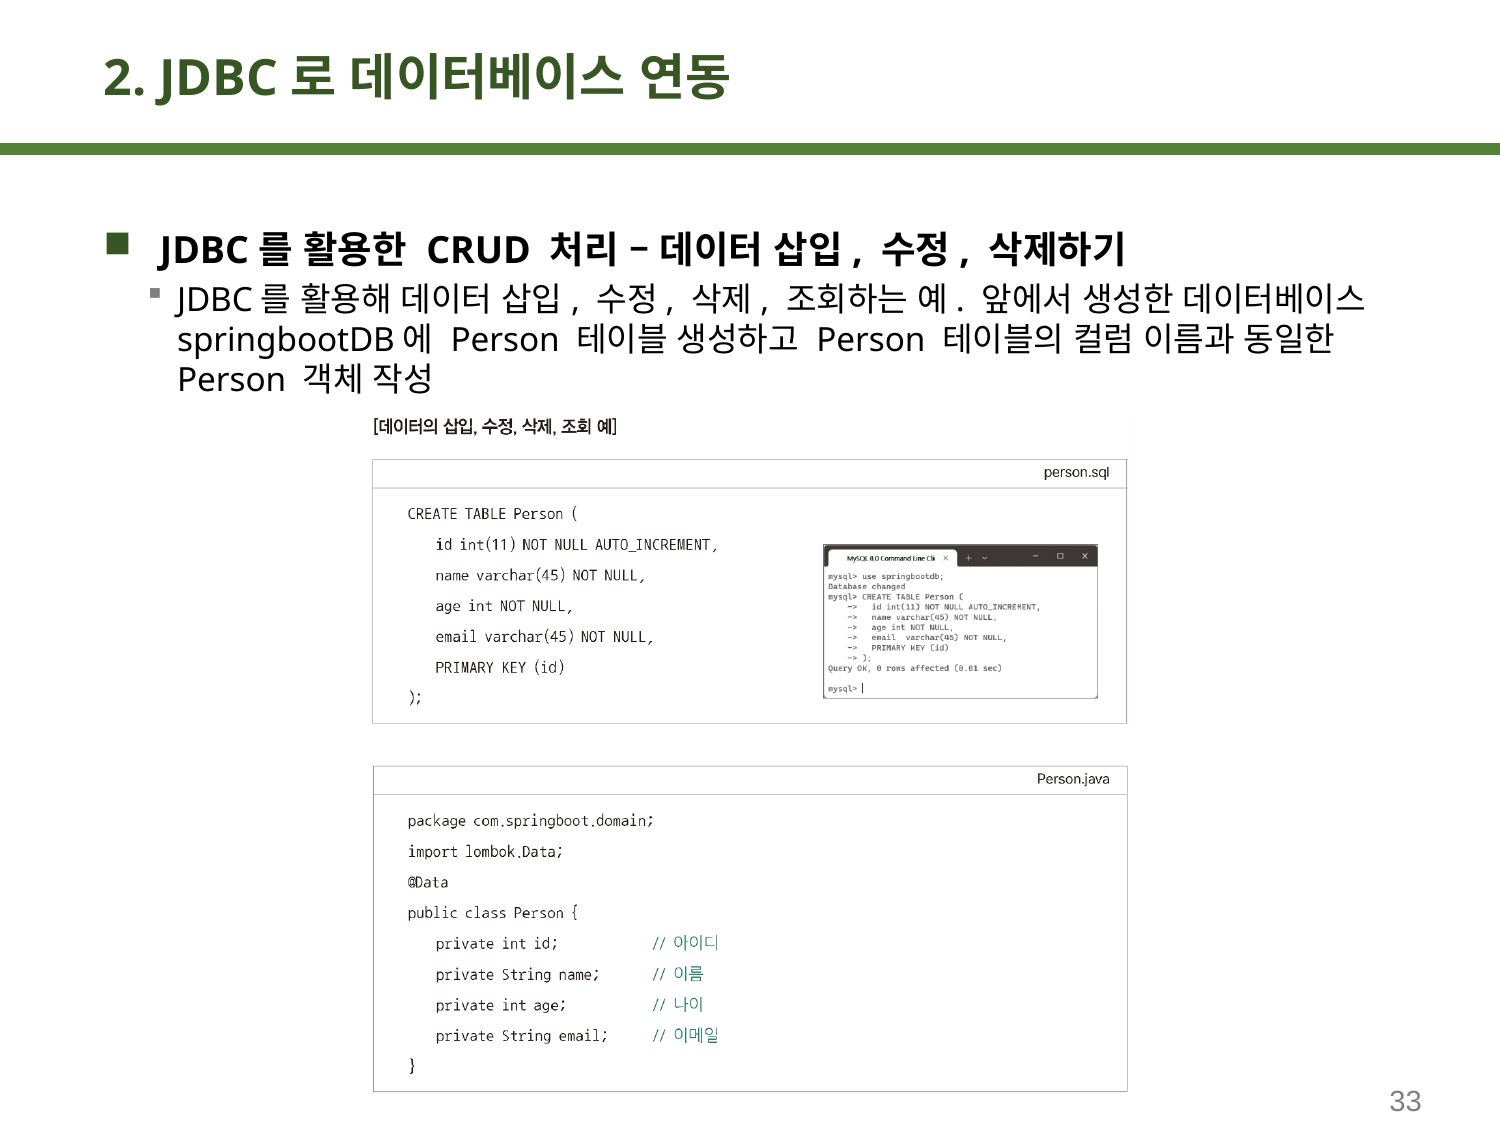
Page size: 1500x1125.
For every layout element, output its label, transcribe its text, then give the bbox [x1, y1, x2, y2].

list JDBC를 활용한 CRUD 처리 – 데이터 삽입, 수정, 삭제하기 JDBC를 활용해 데이터 삽입, 수정, 삭제, 조회하는 예. 앞에서 생성한 데이터베이스 springbootDB에 Person 테이블 생성하고 Person 테이블의 컬럼 이름과 동일한 Person 객체 작성 [88, 196, 1436, 1083]
picture [370, 762, 1130, 1096]
title 2. JDBC로 데이터베이스 연동 [88, 30, 1412, 121]
picture [370, 414, 1130, 727]
